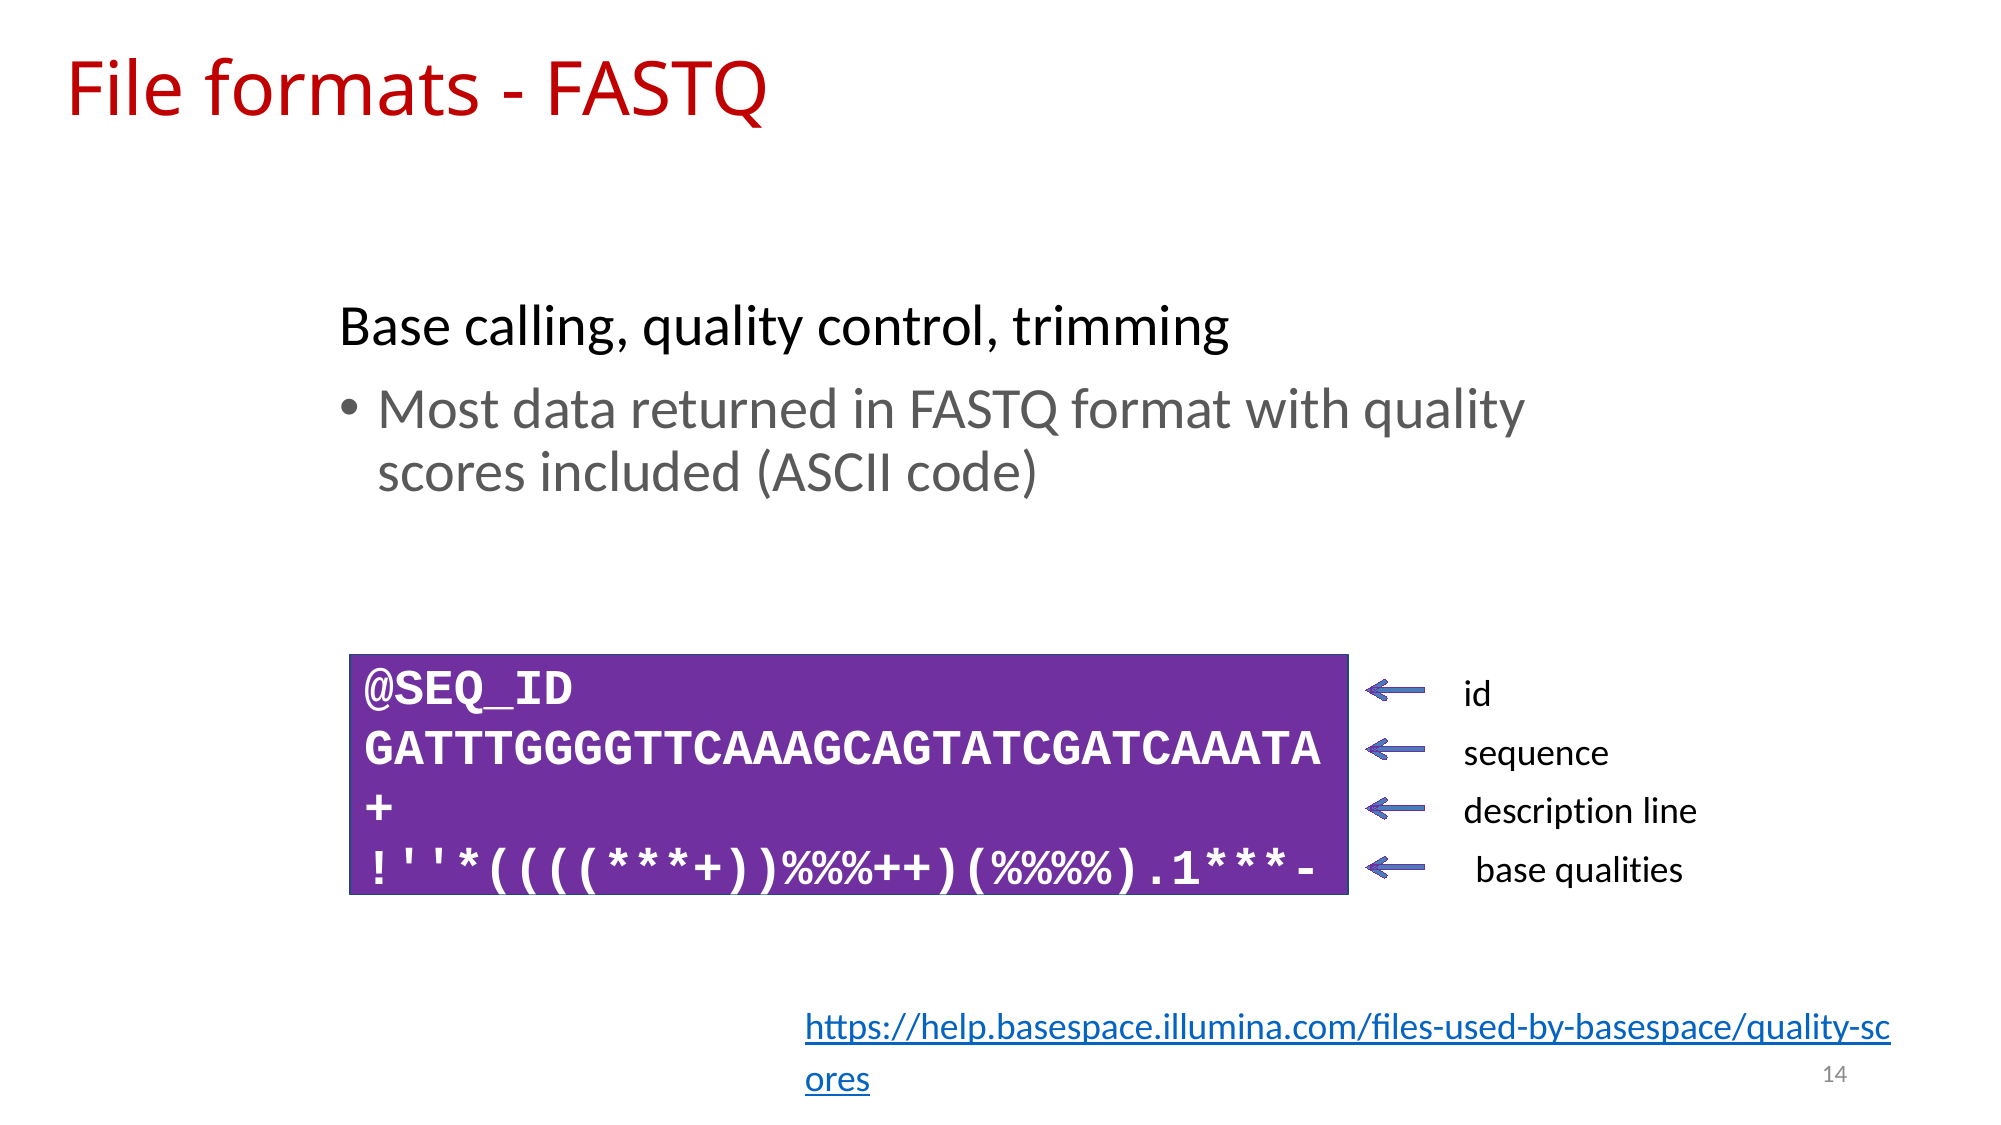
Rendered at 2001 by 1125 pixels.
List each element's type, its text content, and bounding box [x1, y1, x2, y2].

text_box https://help.basespace.illumina.com/files-used-by-basespace/quality-scores [802, 988, 1982, 1048]
slide_number 14 [1412, 1048, 1863, 1103]
list Base calling, quality control, trimming Most data returned in FASTQ format with quality scores included (ASCII code) [324, 287, 1613, 538]
text_box File formats - FASTQ [50, 33, 1219, 139]
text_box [349, 654, 1701, 897]
